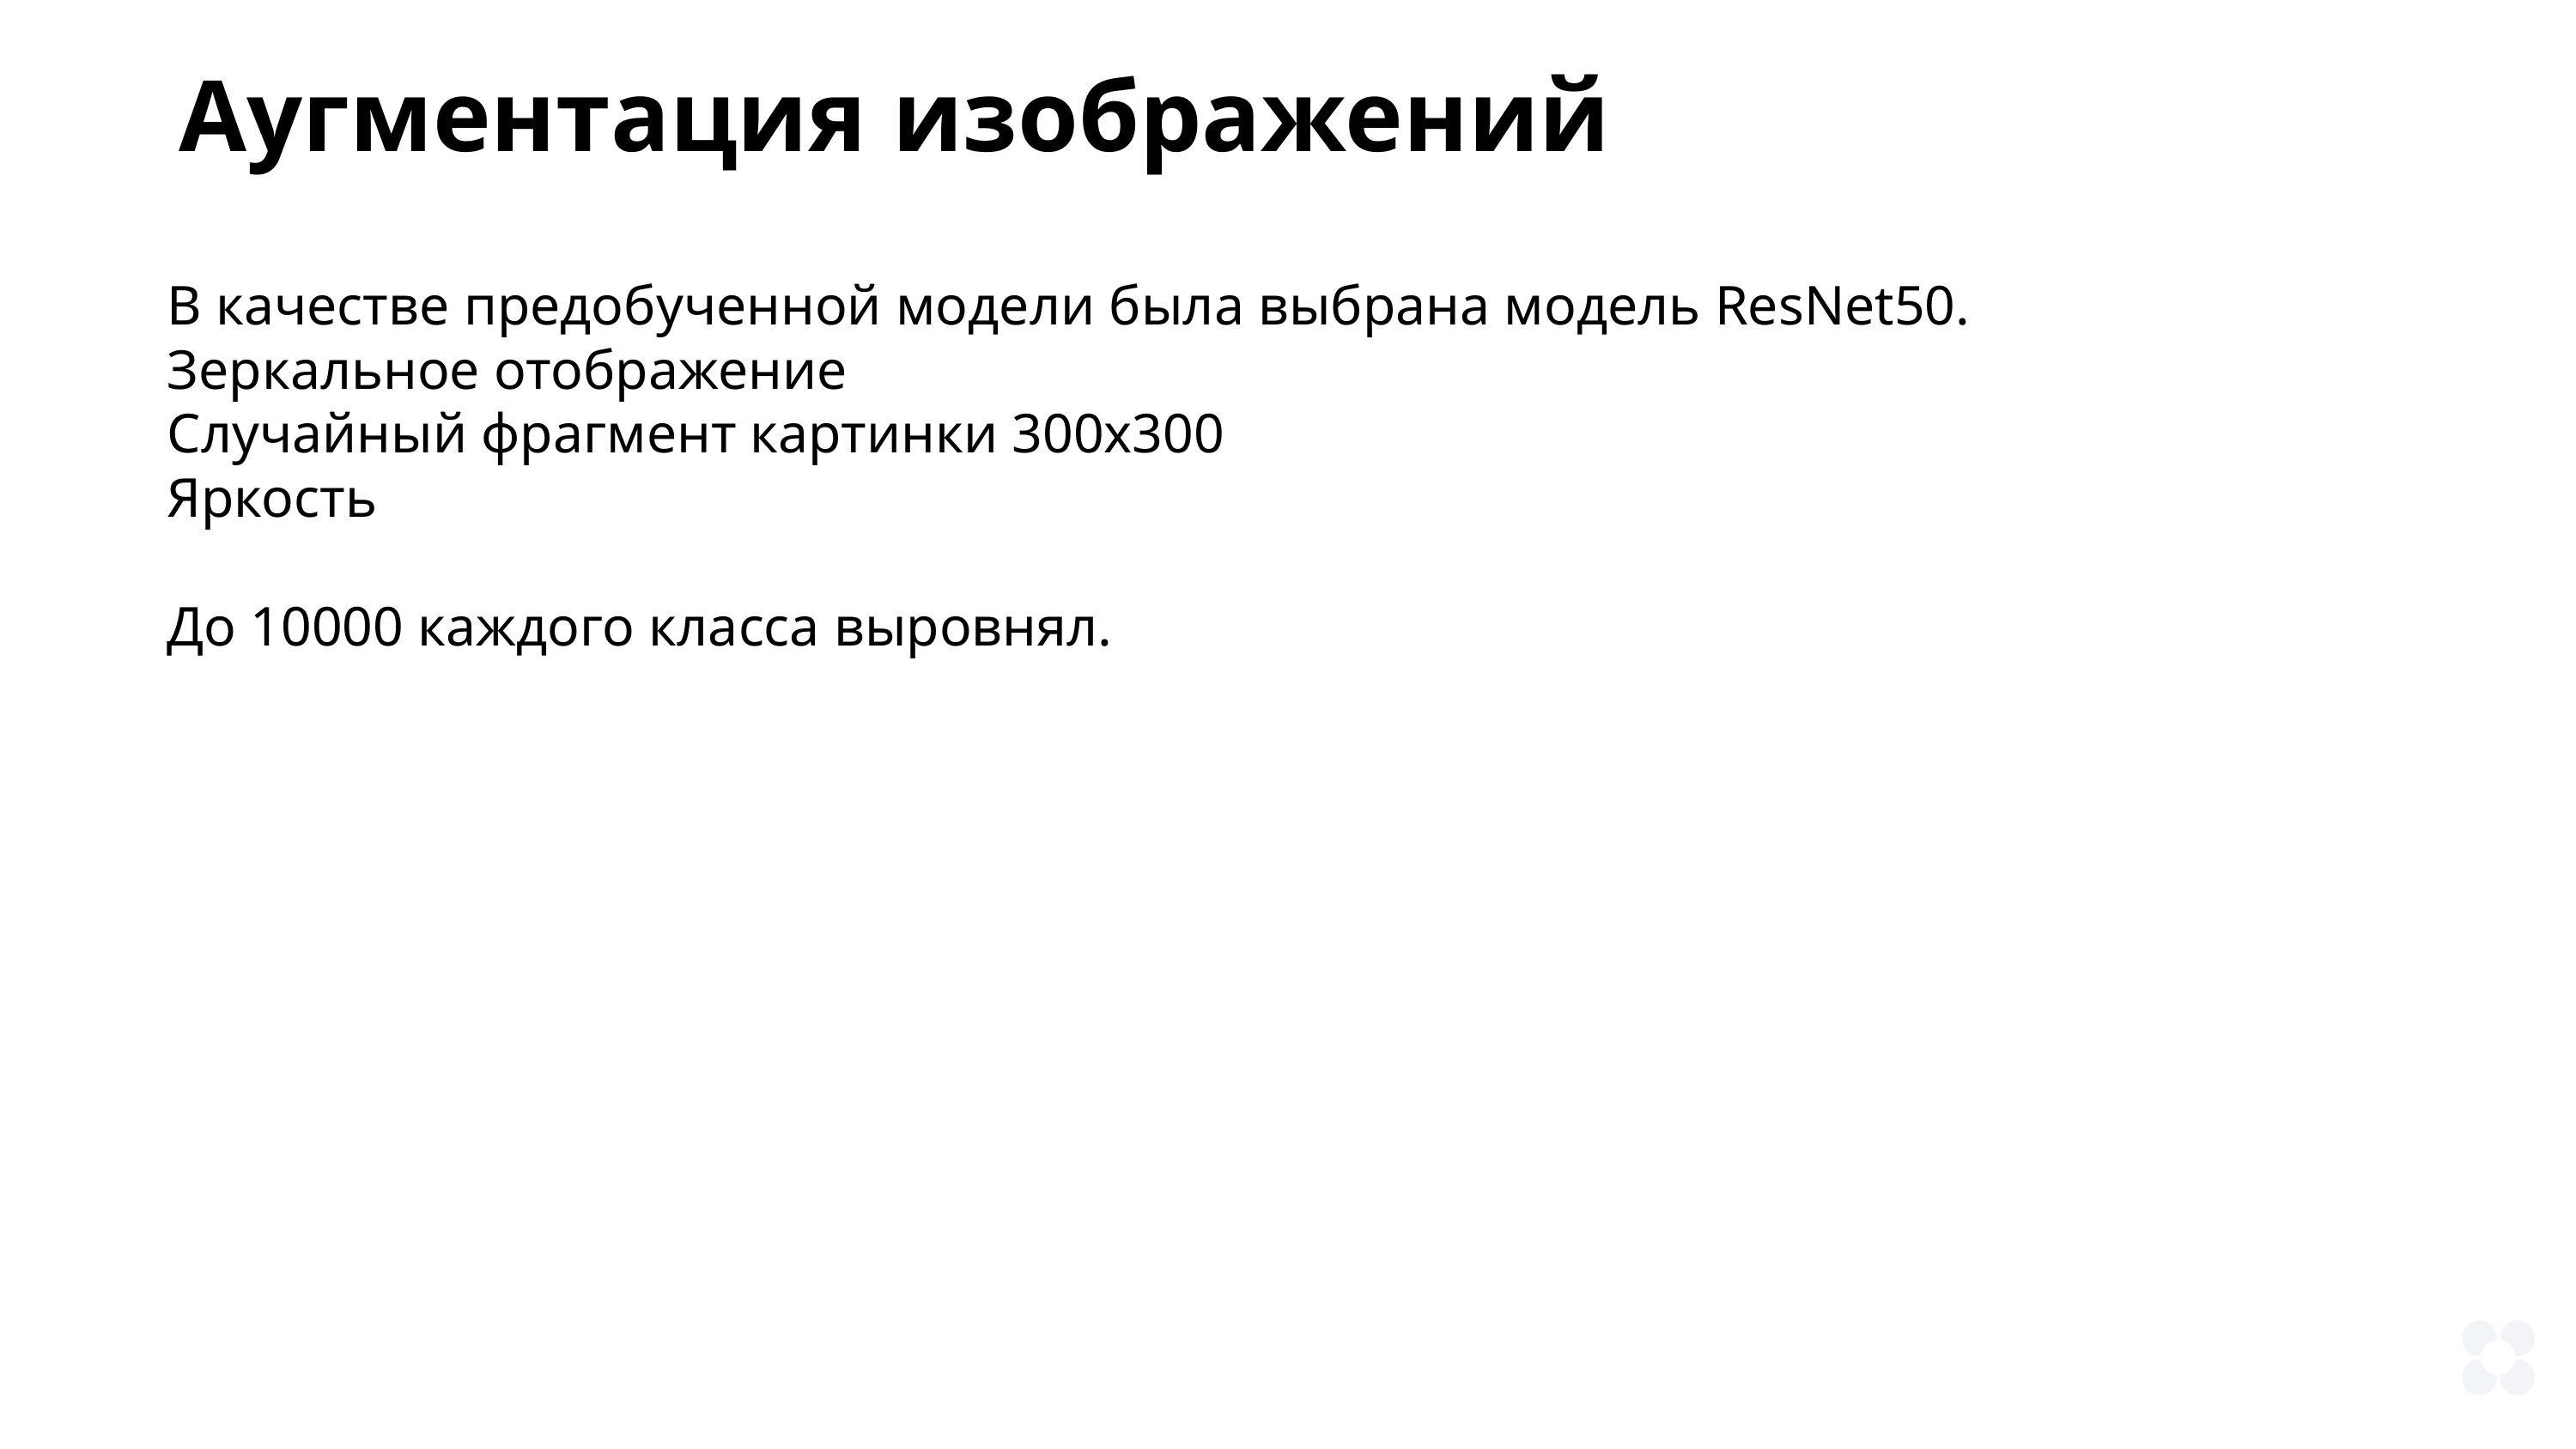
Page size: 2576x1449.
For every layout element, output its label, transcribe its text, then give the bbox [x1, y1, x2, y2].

text_box В качестве предобученной модели была выбрана модель ResNet50. Зеркальное отображение Случайный фрагмент картинки 300х300 Яркость До 10000 каждого класса выровнял. [167, 252, 2304, 930]
text_box Аугментация изображений [179, 76, 2446, 215]
